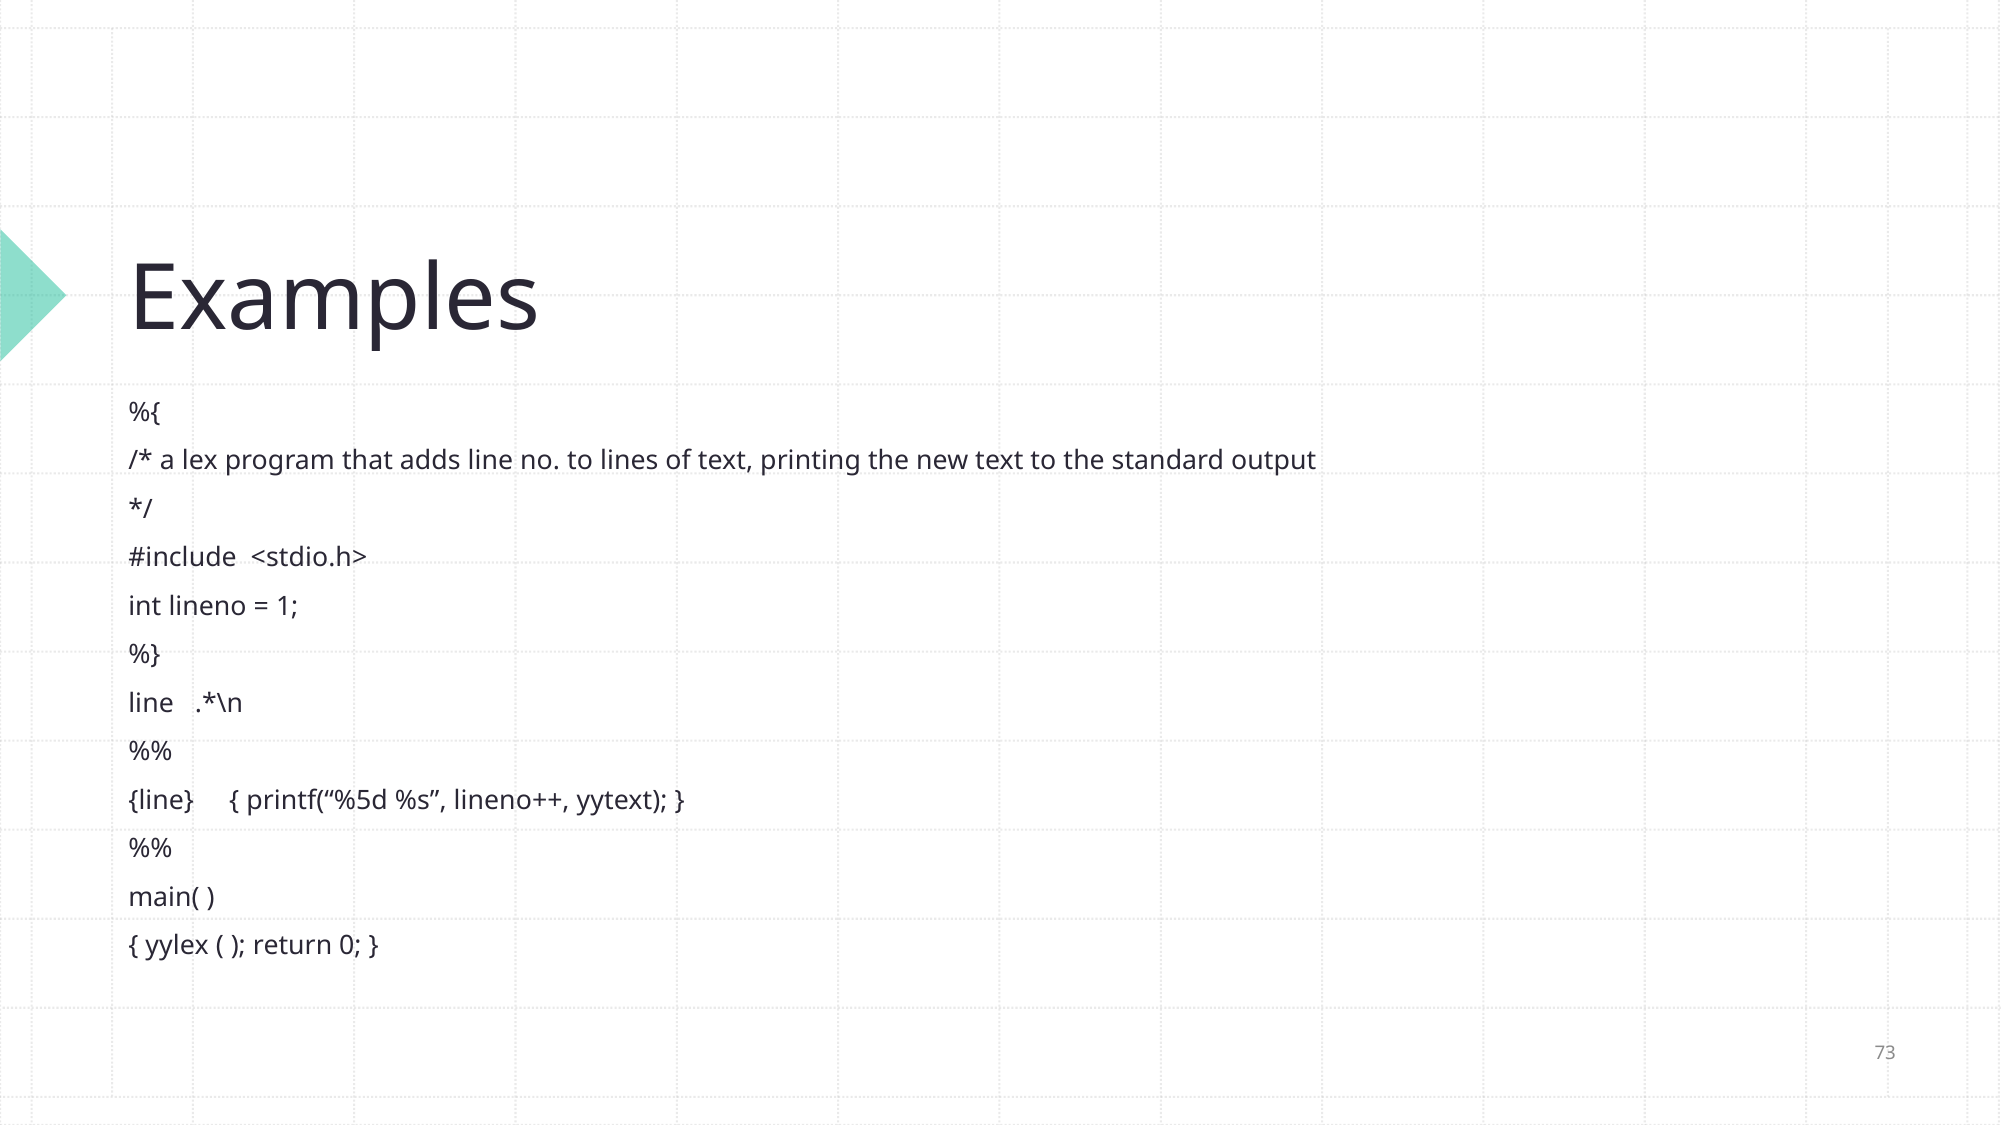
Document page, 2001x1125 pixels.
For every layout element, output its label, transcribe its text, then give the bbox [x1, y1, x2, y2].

slide_number 73 [1805, 1019, 1966, 1089]
title Examples [113, 119, 1808, 356]
list %{ /* a lex program that adds line no. to lines of text, printing the new text to the standard output */ #include <stdio.h> int lineno = 1; %} line .*\n %% {line} { printf(“%5d %s”, lineno++, yytext); } %% main( ) { yylex ( ); return 0; } [113, 383, 1808, 969]
